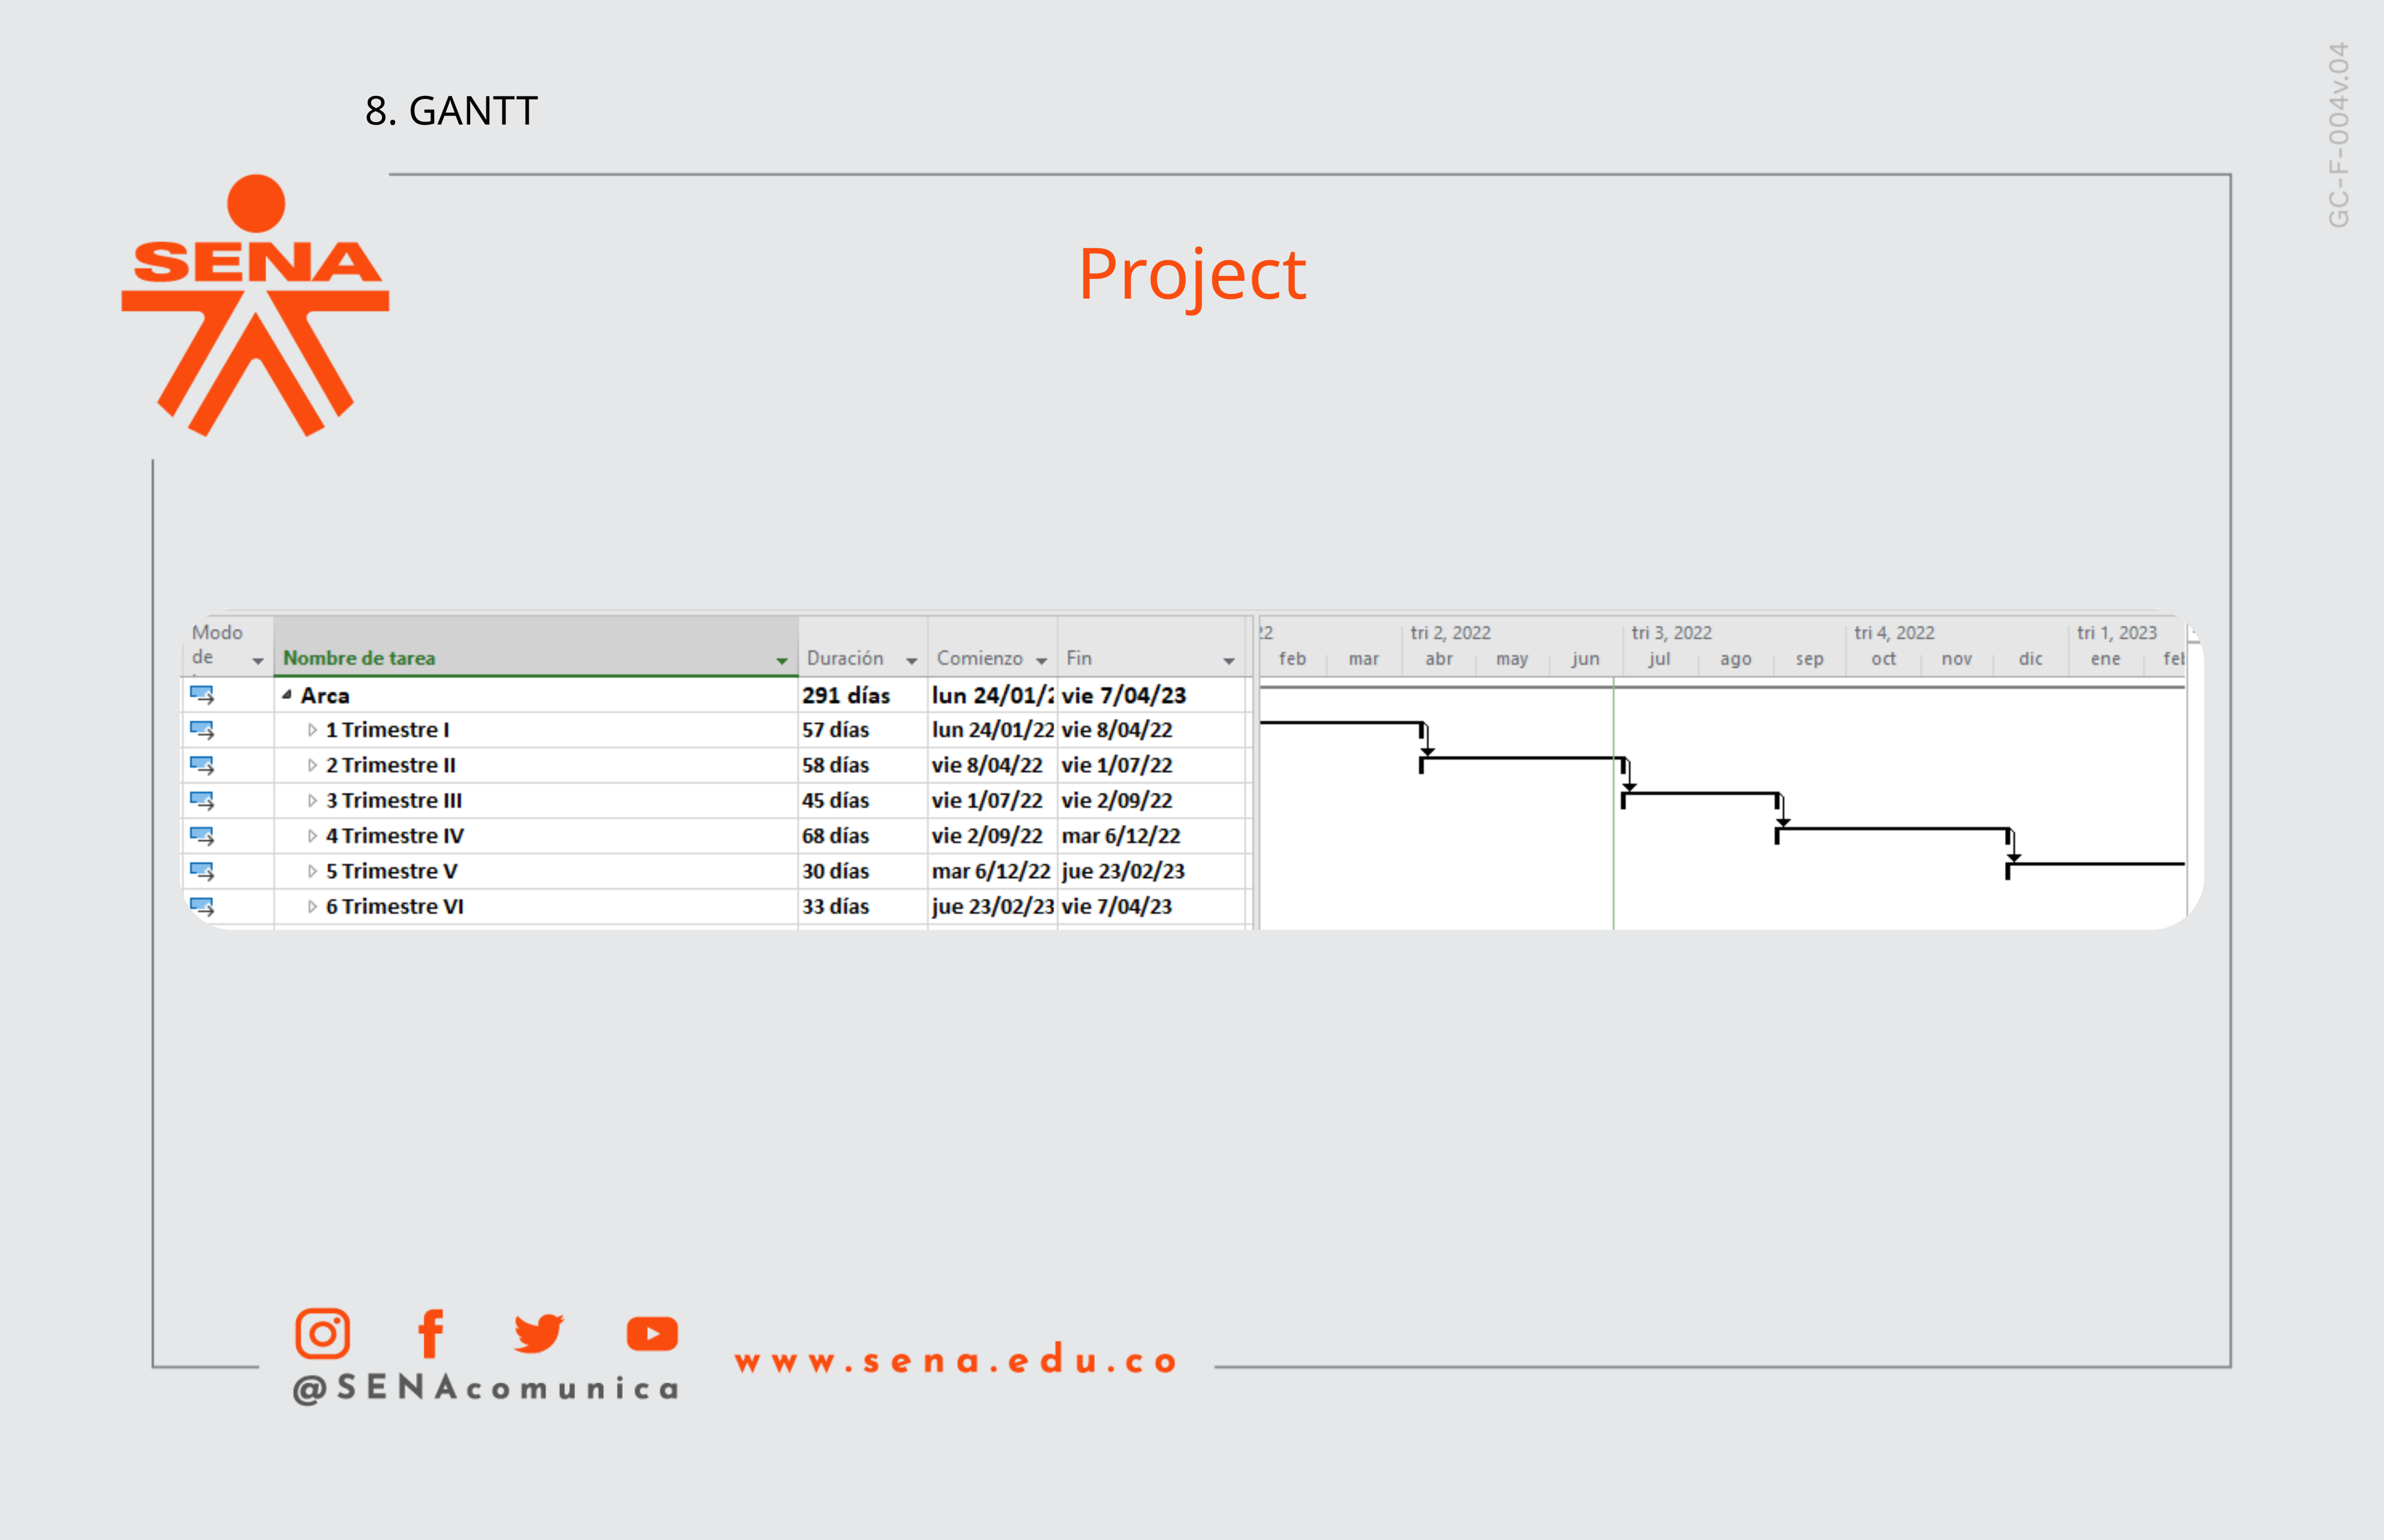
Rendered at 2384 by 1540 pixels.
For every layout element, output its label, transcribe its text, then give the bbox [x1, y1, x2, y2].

text_box 8. GANTT [356, 80, 2226, 138]
text_box Project [716, 223, 1668, 318]
picture [0, 0, 2384, 1540]
